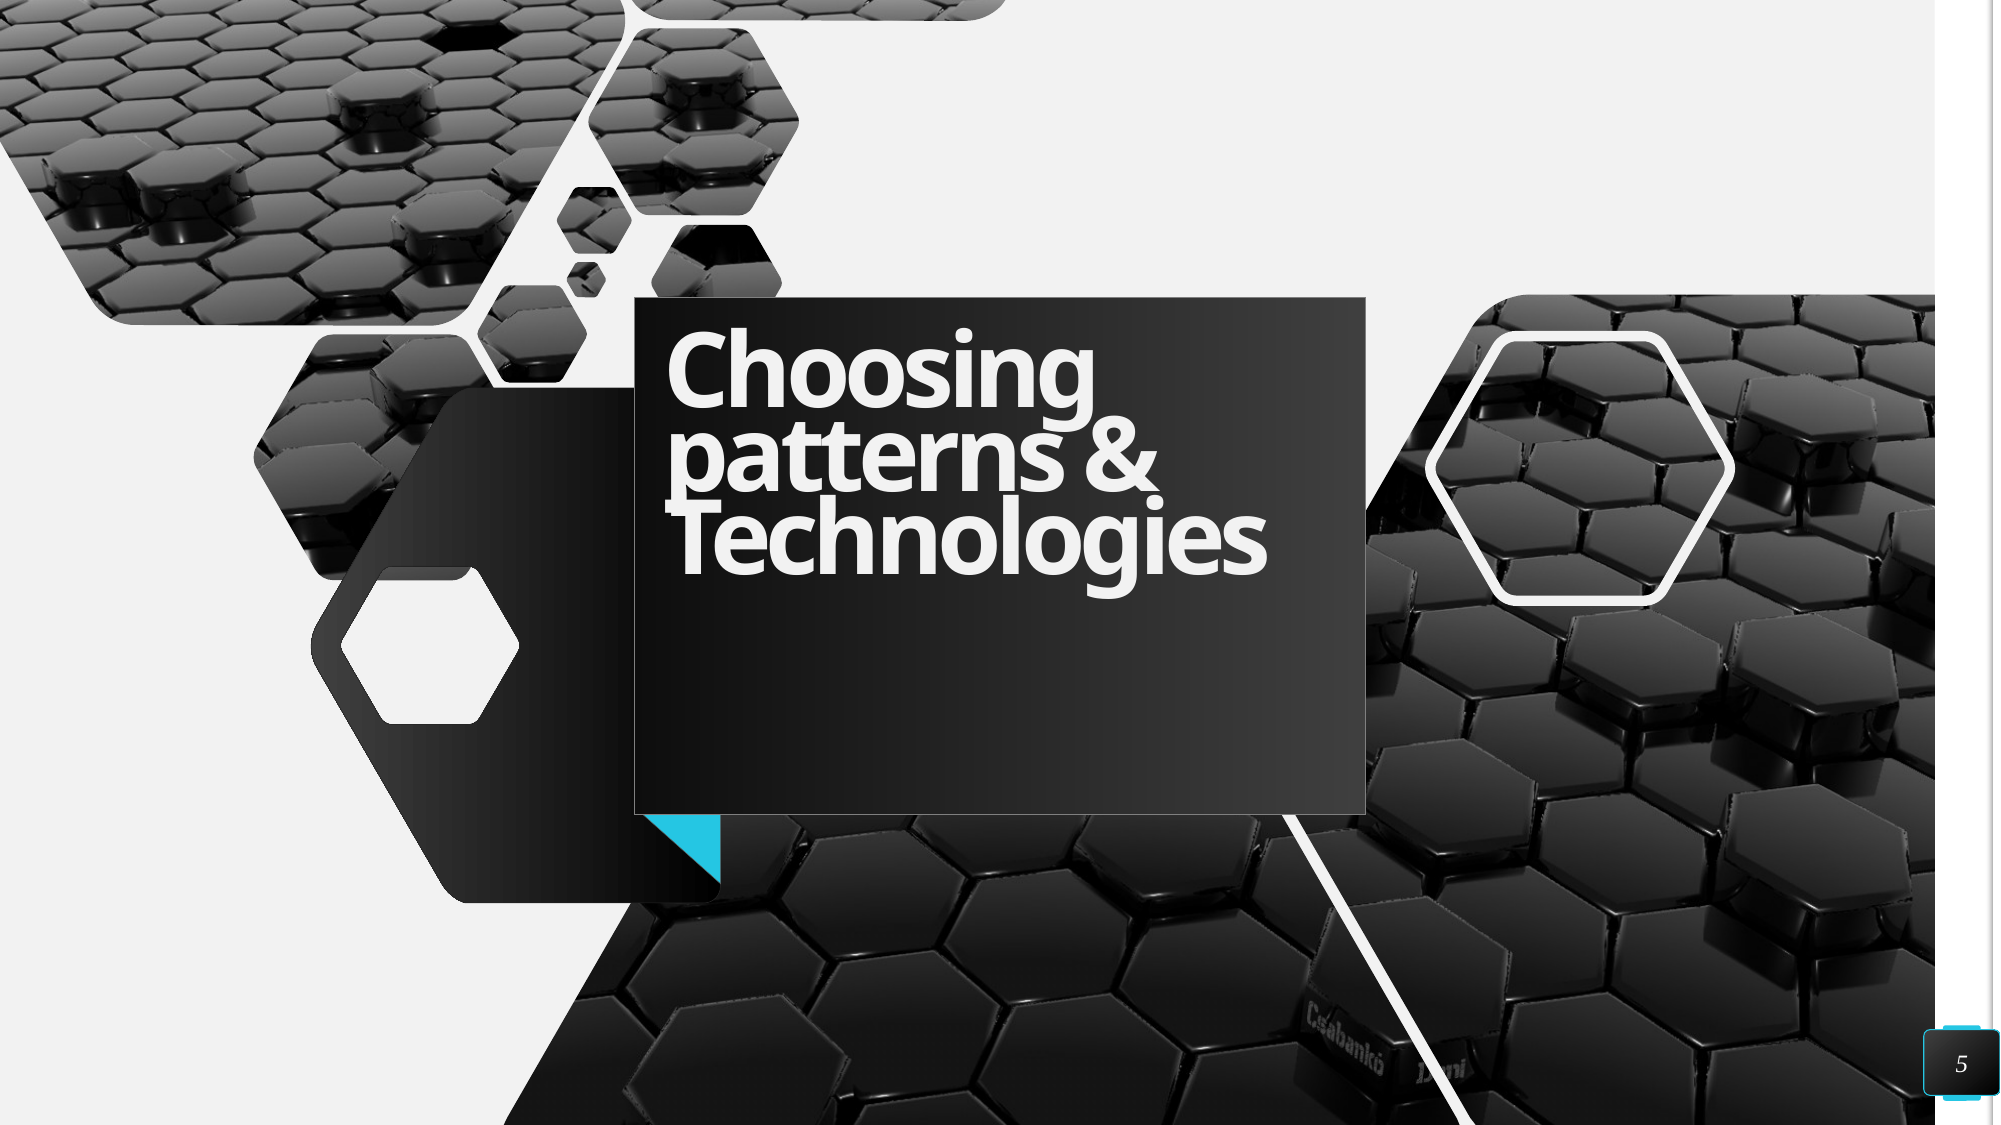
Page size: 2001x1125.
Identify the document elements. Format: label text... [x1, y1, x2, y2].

slide_number 5 [1935, 1029, 2000, 1096]
picture [0, 0, 1935, 1125]
